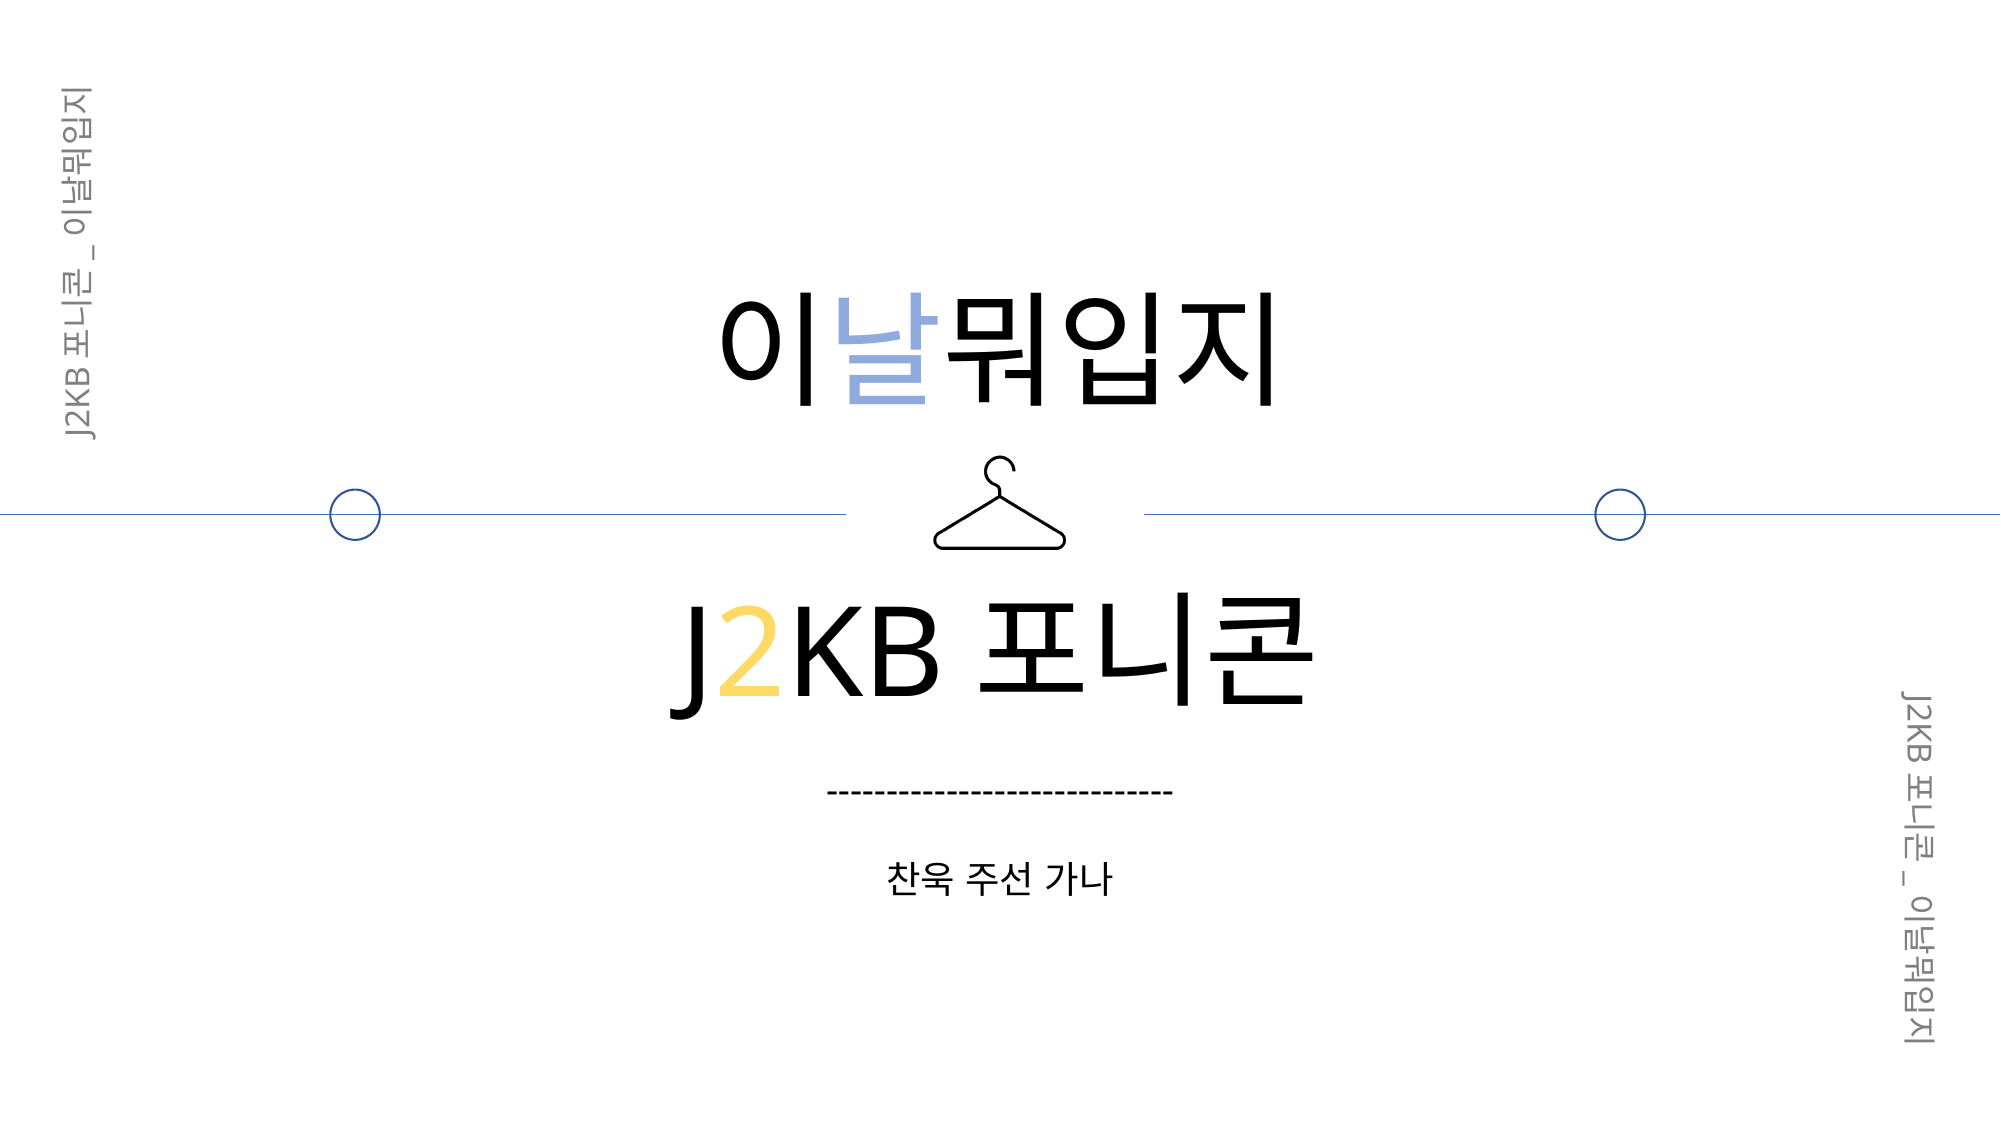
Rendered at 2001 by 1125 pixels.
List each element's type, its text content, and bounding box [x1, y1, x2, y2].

text_box 이날뭐입지 J2KB포니콘 ----------------------------- 찬욱 주선 가나 [529, 264, 1471, 909]
text_box J2KB포니콘_이날뭐입지 [1893, 679, 1949, 1100]
text_box [1594, 515, 1646, 541]
picture [924, 427, 1075, 578]
text_box [329, 488, 381, 514]
text_box [1594, 488, 1646, 514]
text_box [329, 515, 381, 541]
text_box J2KB포니콘_이날뭐입지 [48, 32, 104, 453]
